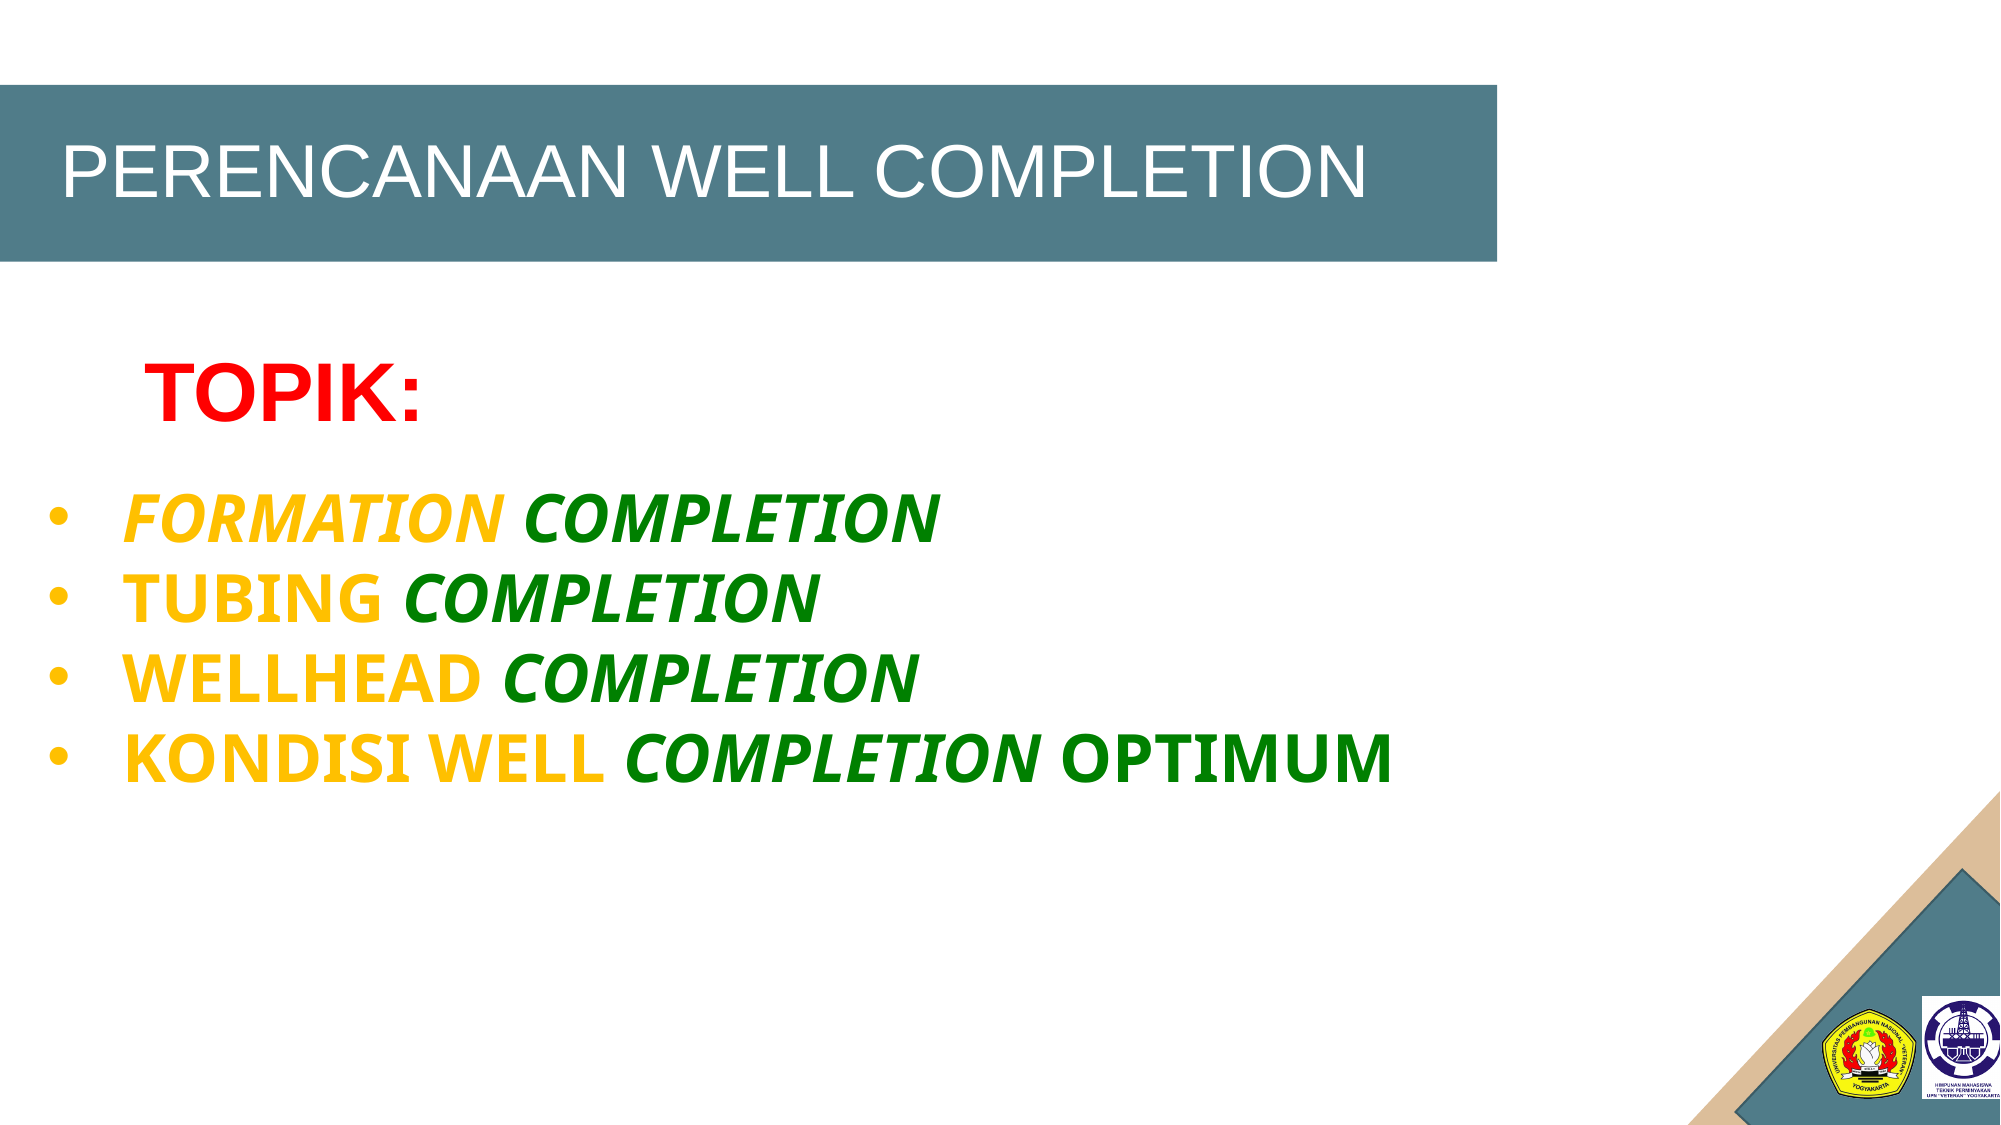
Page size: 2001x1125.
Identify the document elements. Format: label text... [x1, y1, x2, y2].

picture [1922, 996, 2000, 1099]
text_box [1687, 790, 2000, 1125]
text_box PERENCANAAN WELL COMPLETION [33, 122, 1392, 182]
text_box FORMATION COMPLETION TUBING COMPLETION WELLHEAD COMPLETION KONDISI WELL COMPLETION OPTIMUM [33, 468, 1969, 803]
text_box [33, 182, 1076, 206]
text_box [0, 84, 1498, 263]
text_box [1734, 868, 2000, 1125]
picture [1818, 1008, 1917, 1099]
text_box TOPIK: [129, 331, 441, 446]
